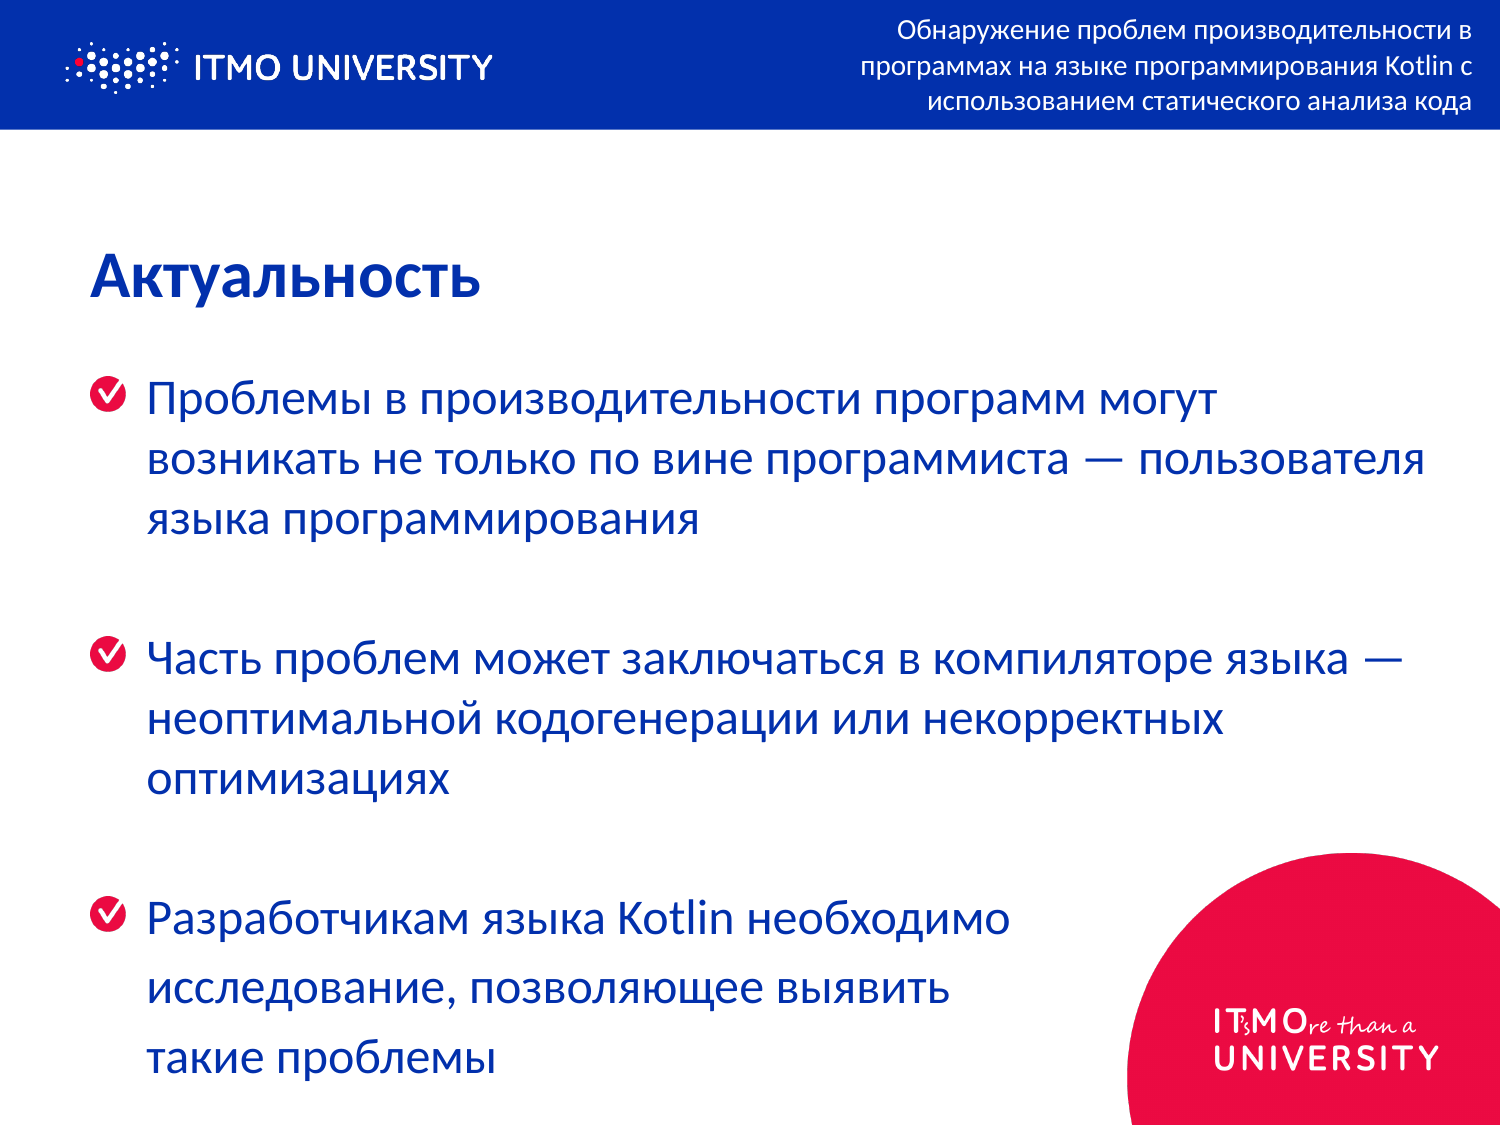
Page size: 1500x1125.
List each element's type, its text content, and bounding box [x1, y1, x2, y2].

title Актуальность [75, 202, 1105, 339]
picture [1107, 832, 1500, 1125]
picture [90, 896, 126, 932]
picture [90, 376, 126, 412]
picture [0, 0, 545, 140]
footer Обнаружение проблем производительности в программах на языке программирования Kotlin с использованием статического анализа кода [724, 12, 1488, 114]
picture [90, 636, 126, 672]
list Проблемы в производительности программ могут возникать не только по вине программиста — пользователя языка программирования Часть проблем может заключаться в компиляторе языка —неоптимальной кодогенерации или некорректных оптимизациях Разработчикам языка Kotlin необходимо исследование, позволяющее выявить такие проблемы [75, 356, 1448, 1096]
